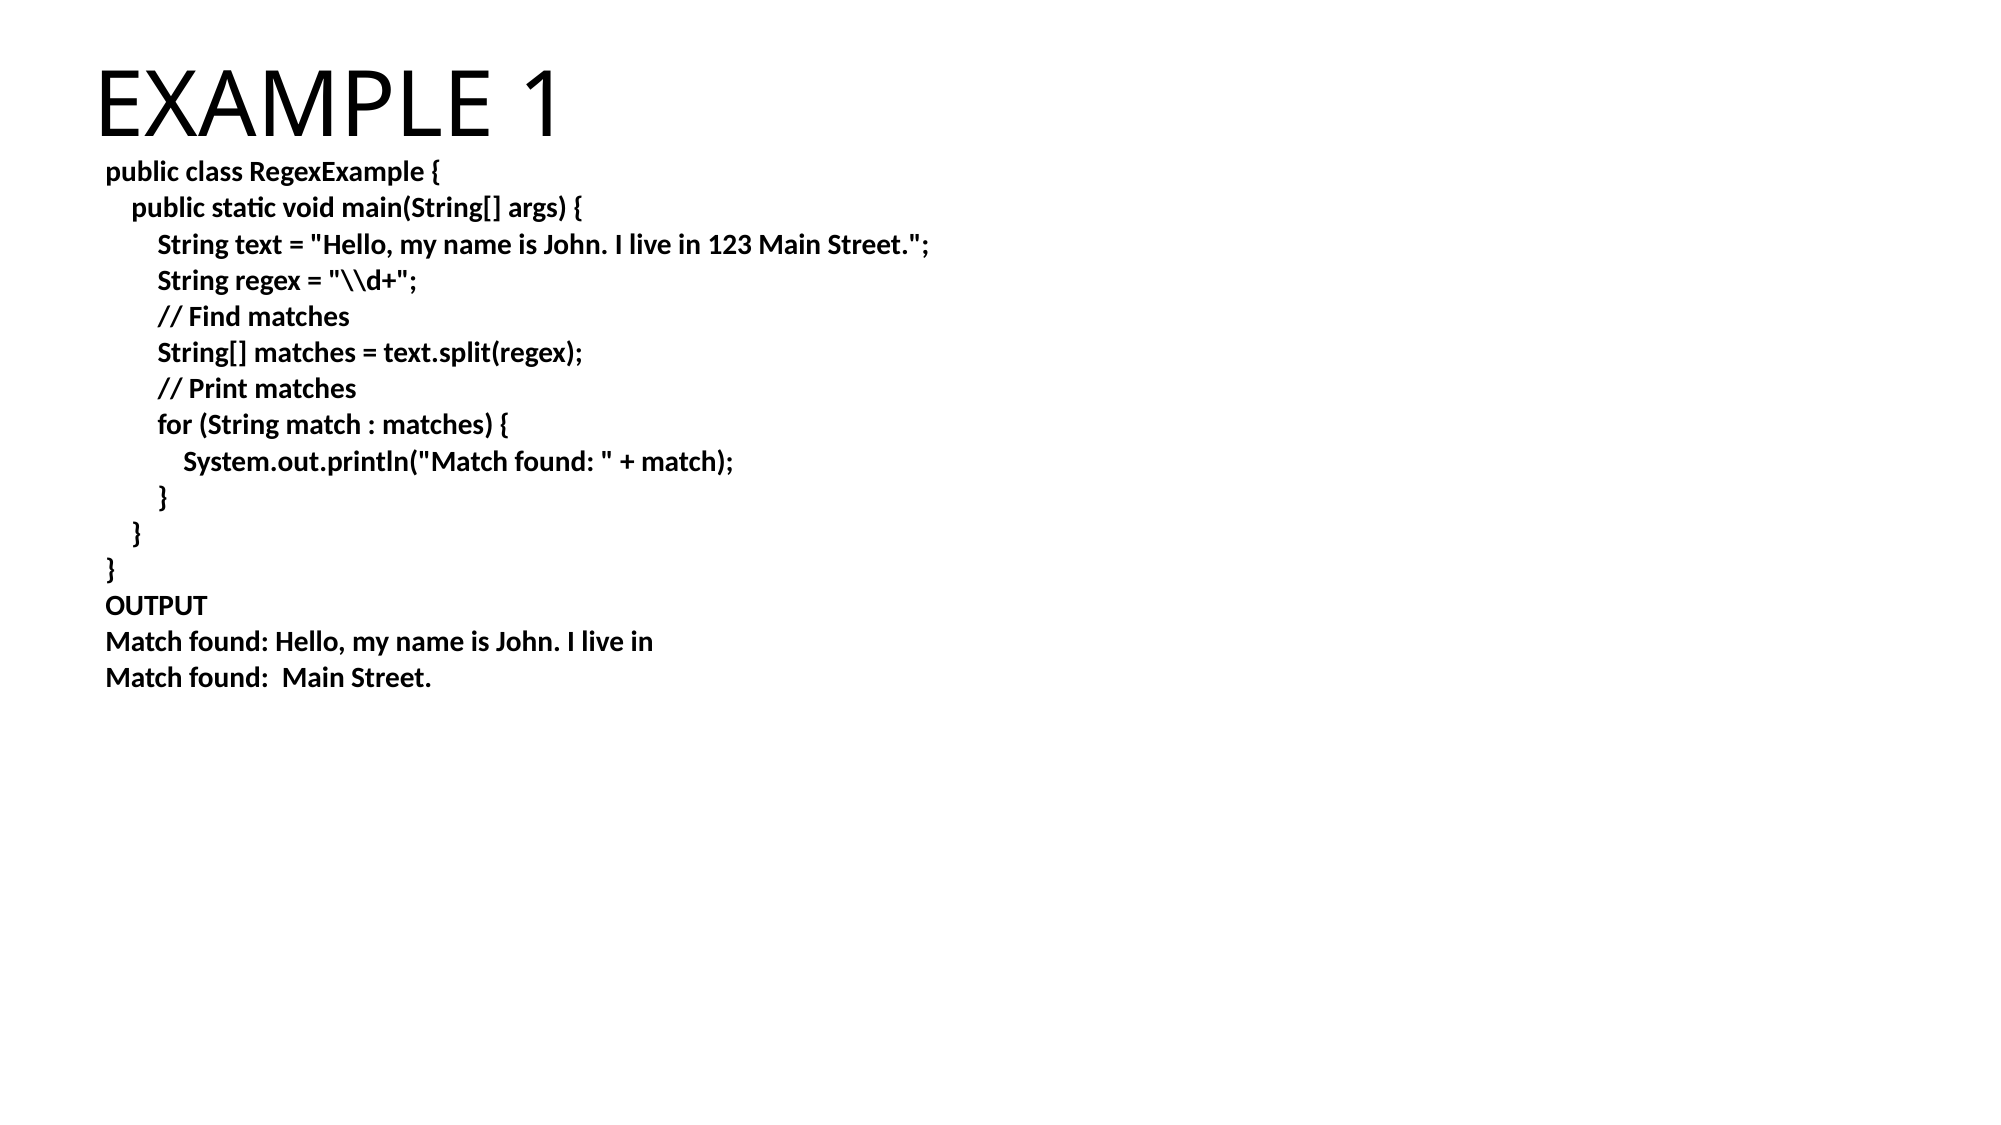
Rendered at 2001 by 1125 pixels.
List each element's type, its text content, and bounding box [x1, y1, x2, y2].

title EXAMPLE 1 [78, 31, 1804, 183]
list public class RegexExample { public static void main(String[] args) { String text = "Hello, my name is John. I live in 123 Main Street."; String regex = "\\d+"; // Find matches String[] matches = text.split(regex); // Print matches for (String match : matches) { System.out.println("Match found: " + match); } } } OUTPUT Match found: Hello, my name is John. I live in Match found: Main Street. [90, 149, 1816, 709]
